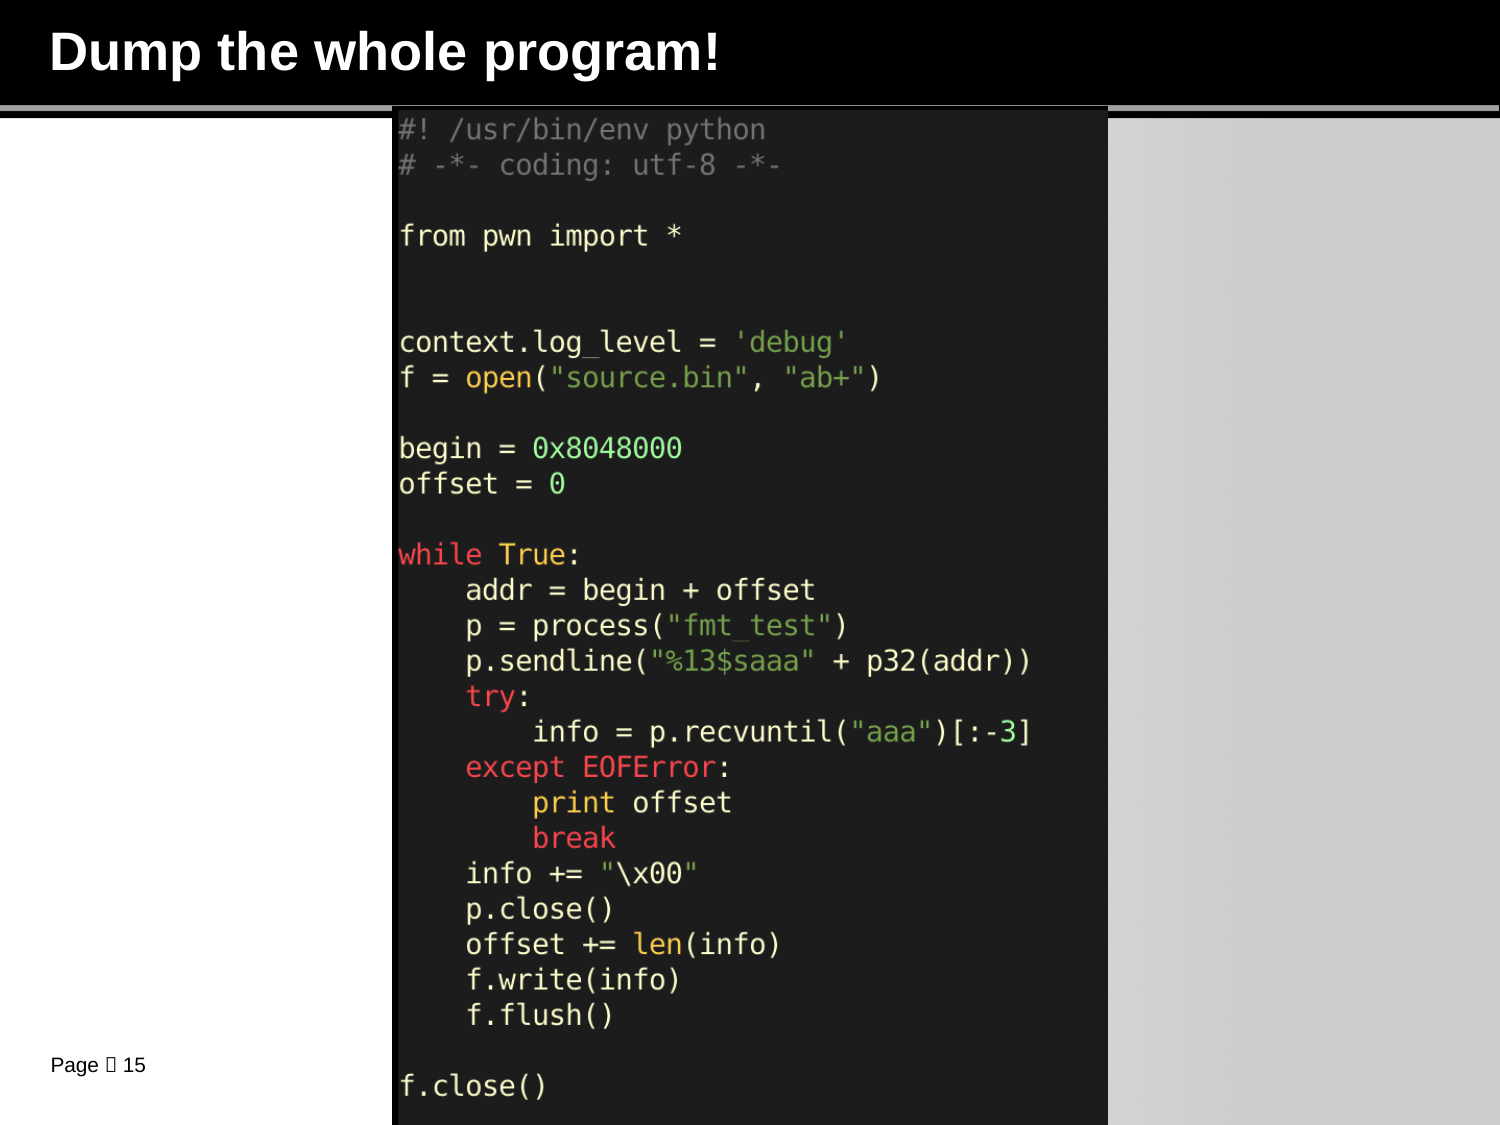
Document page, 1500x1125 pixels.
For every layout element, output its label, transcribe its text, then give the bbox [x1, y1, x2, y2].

picture [0, 0, 1500, 1125]
title Dump the whole program! [49, 16, 1447, 123]
